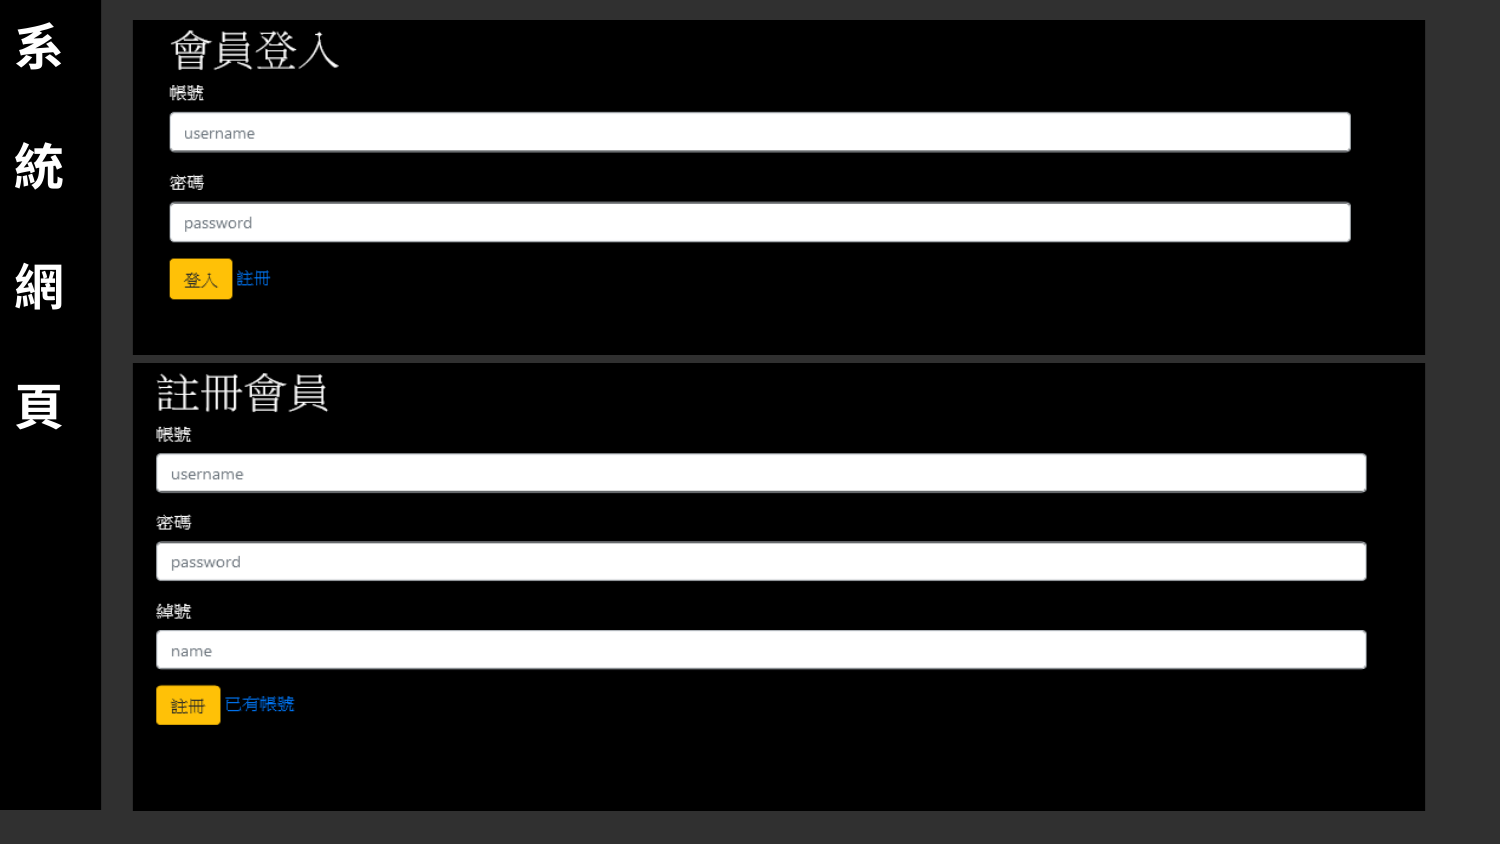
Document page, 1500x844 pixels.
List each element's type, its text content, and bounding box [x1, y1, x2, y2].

picture [132, 19, 1426, 355]
text_box 系 統 網 頁 [0, 0, 102, 810]
picture [132, 363, 1426, 811]
